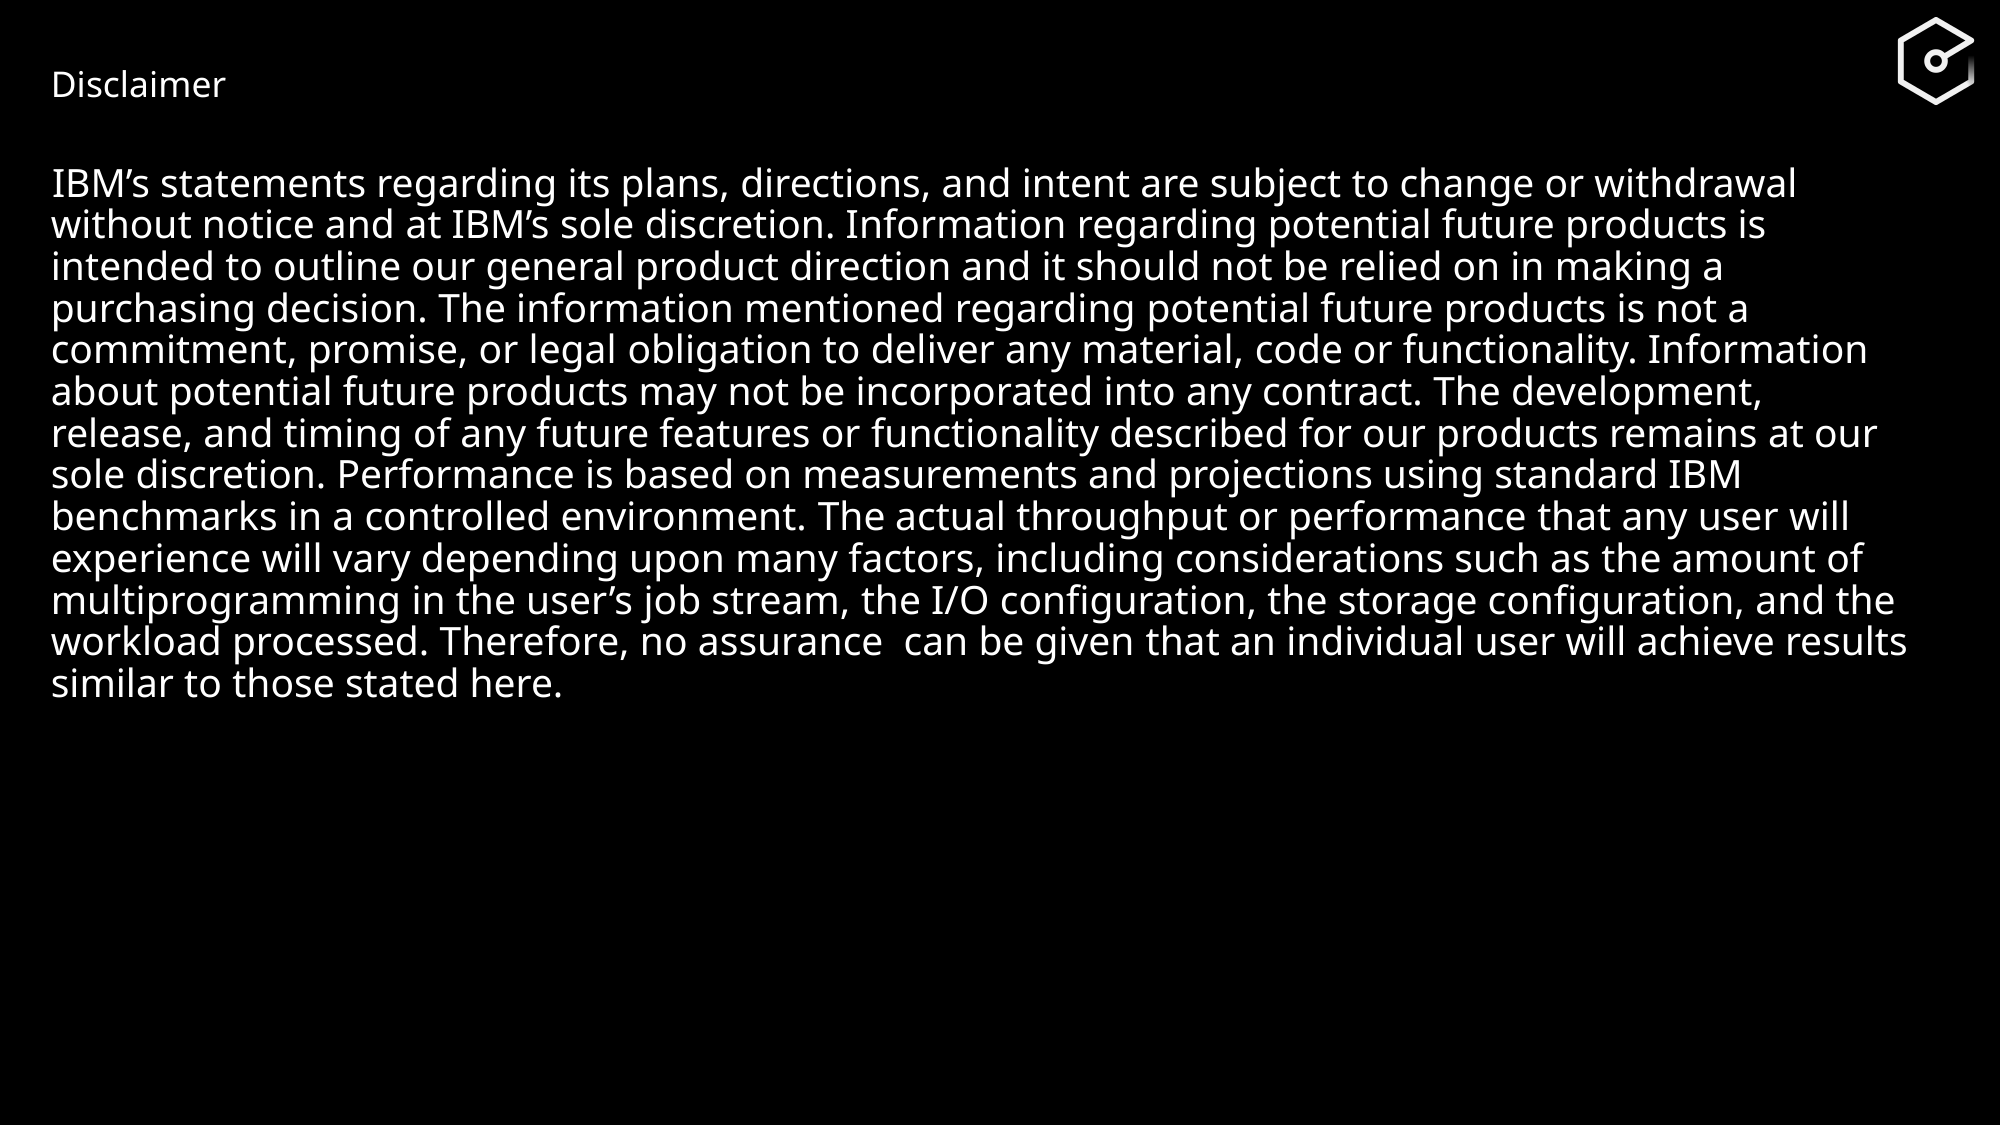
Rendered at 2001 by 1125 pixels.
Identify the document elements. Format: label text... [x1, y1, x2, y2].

title Disclaimer [50, 55, 2000, 117]
picture [1889, 14, 1983, 108]
text_box IBM’s statements regarding its plans, directions, and intent are subject to change or withdrawal without notice and at IBM’s sole discretion. Information regarding potential future products is intended to outline our general product direction and it should not be relied on in making a purchasing decision. The information mentioned regarding potential future products is not a commitment, promise, or legal obligation to deliver any material, code or functionality. Information about potential future products may not be incorporated into any contract. The development, release, and timing of any future features or functionality described for our products remains at our sole discretion. Performance is based on measurements and projections using standard IBM benchmarks in a controlled environment. The actual throughput or performance that any user will experience will vary depending upon many factors, including considerations such as the amount of multiprogramming in the user’s job stream, the I/O configuration, the storage configuration, and the workload processed. Therefore, no assurance can be given that an individual user will achieve results similar to those stated here. [50, 163, 1950, 706]
